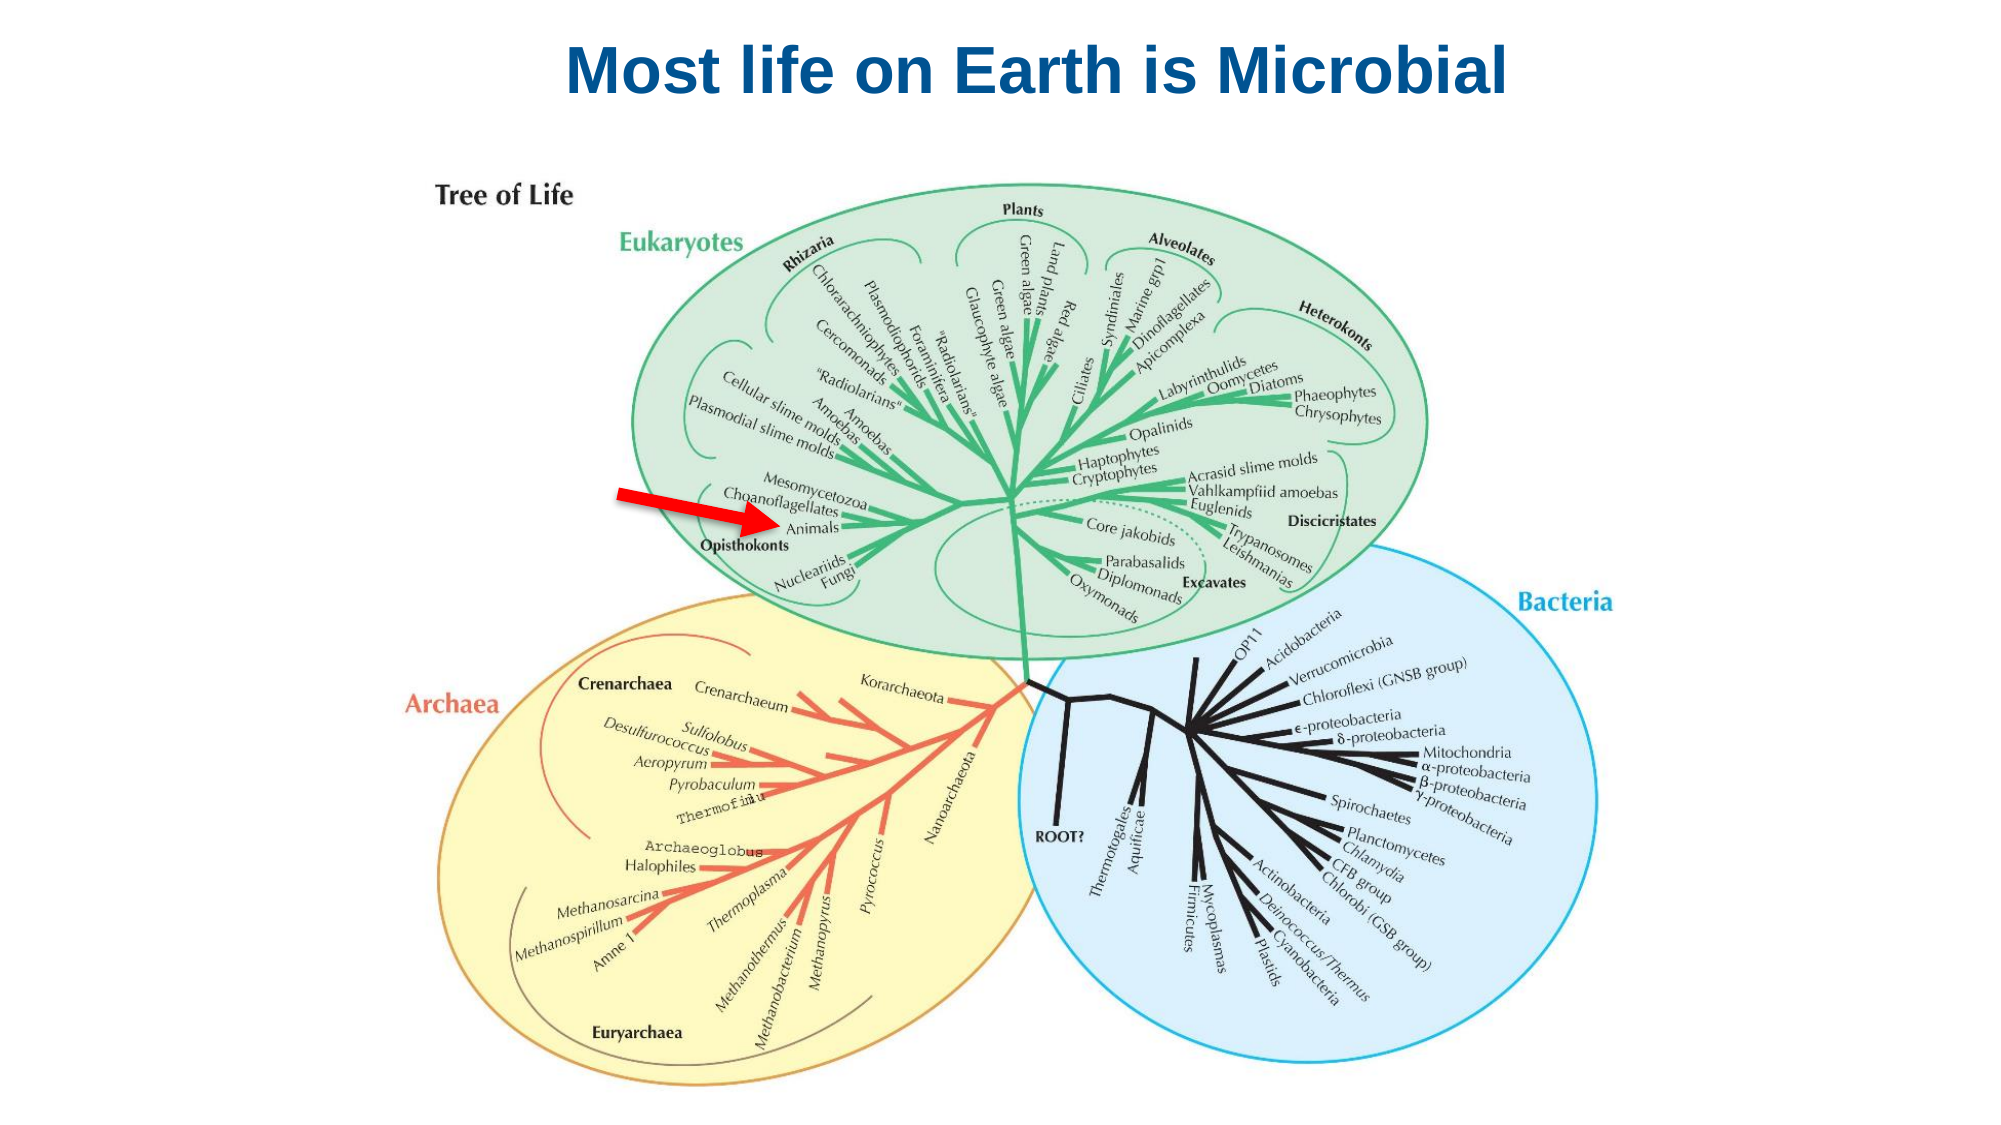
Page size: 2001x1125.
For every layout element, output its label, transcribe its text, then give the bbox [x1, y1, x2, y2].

picture [393, 165, 1616, 1096]
text_box Most life on Earth is Microbial [551, 19, 1526, 115]
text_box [617, 493, 781, 527]
